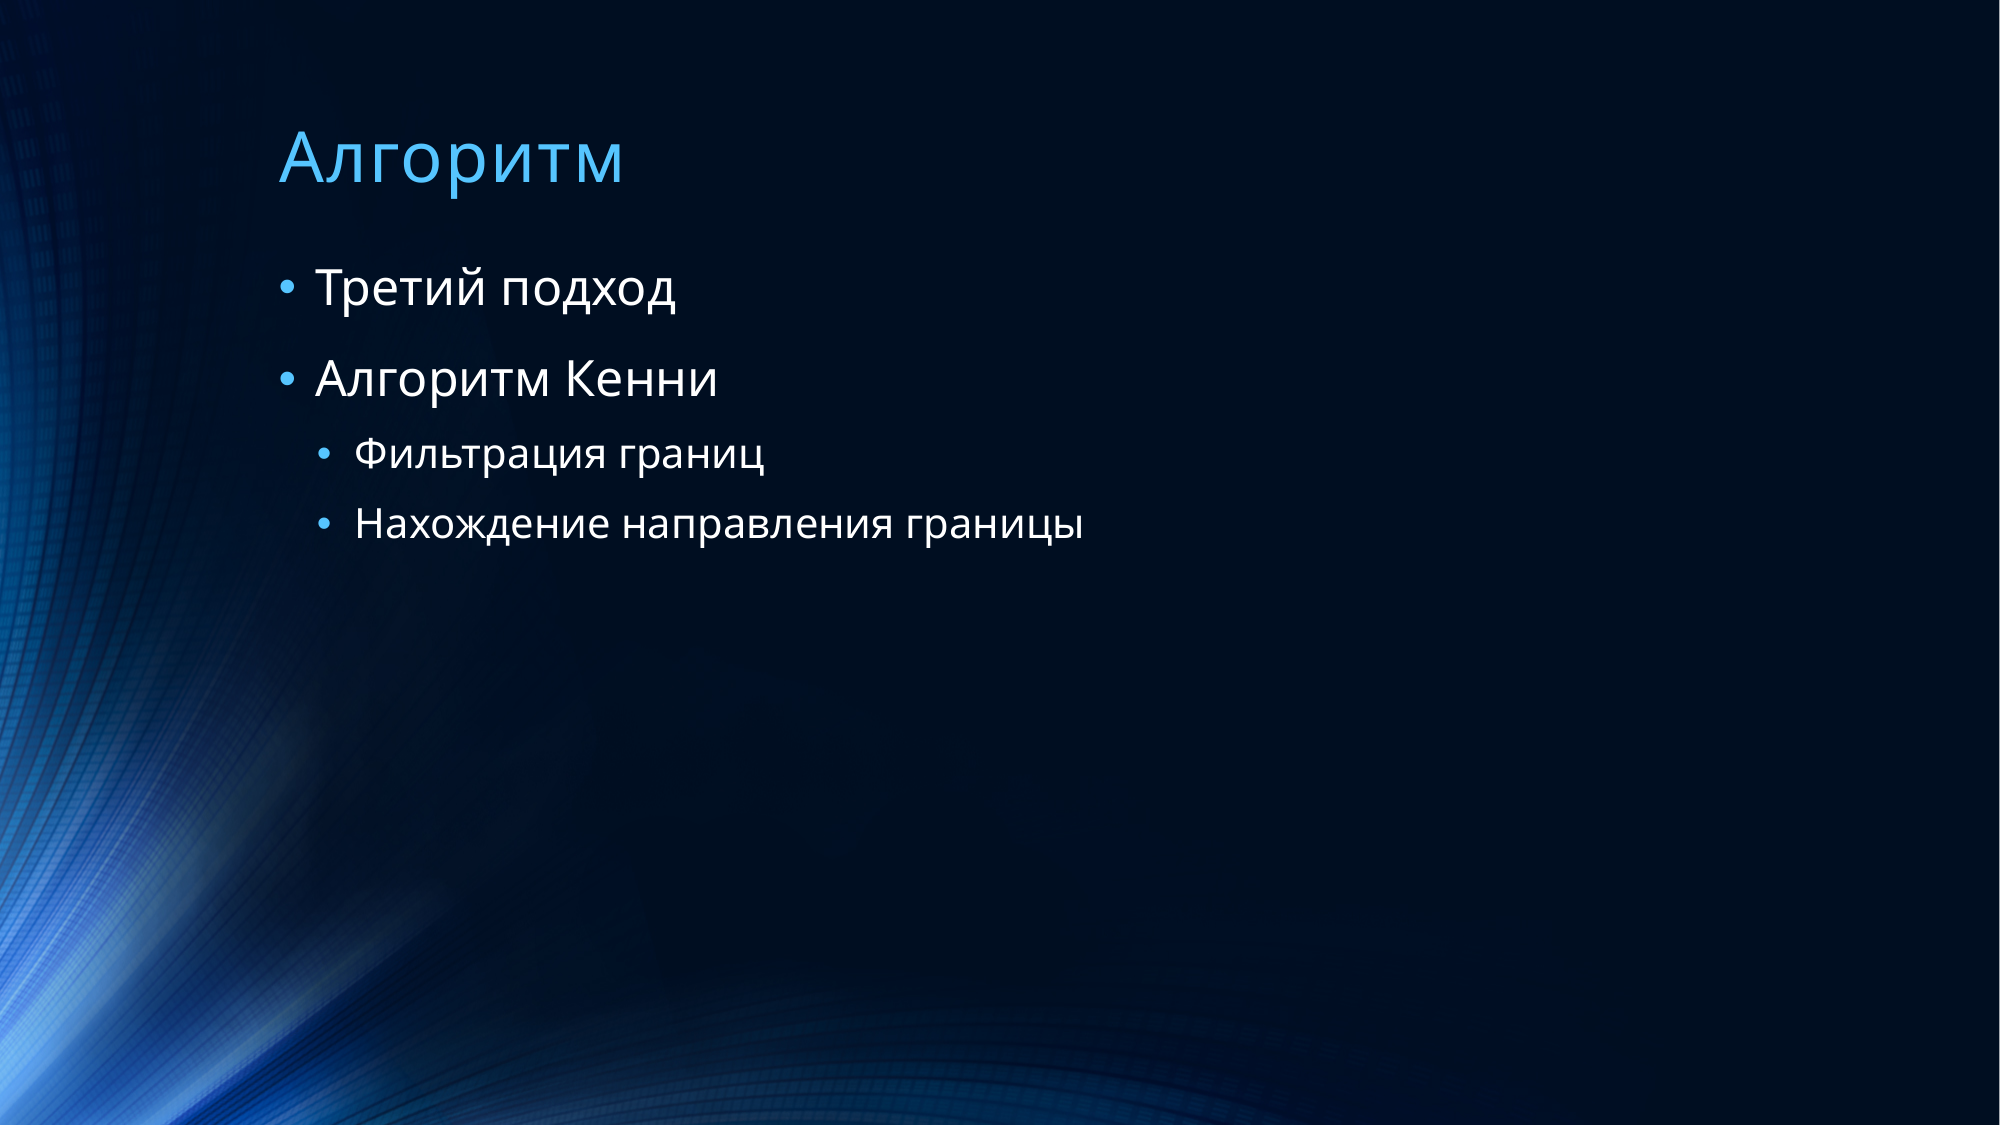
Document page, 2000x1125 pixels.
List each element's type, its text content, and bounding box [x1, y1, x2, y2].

text_box Третий подход Алгоритм Кенни Фильтрация границ Нахождение направления границы [263, 254, 1792, 976]
title Алгоритм [264, 113, 1177, 205]
picture [0, 0, 2000, 1125]
